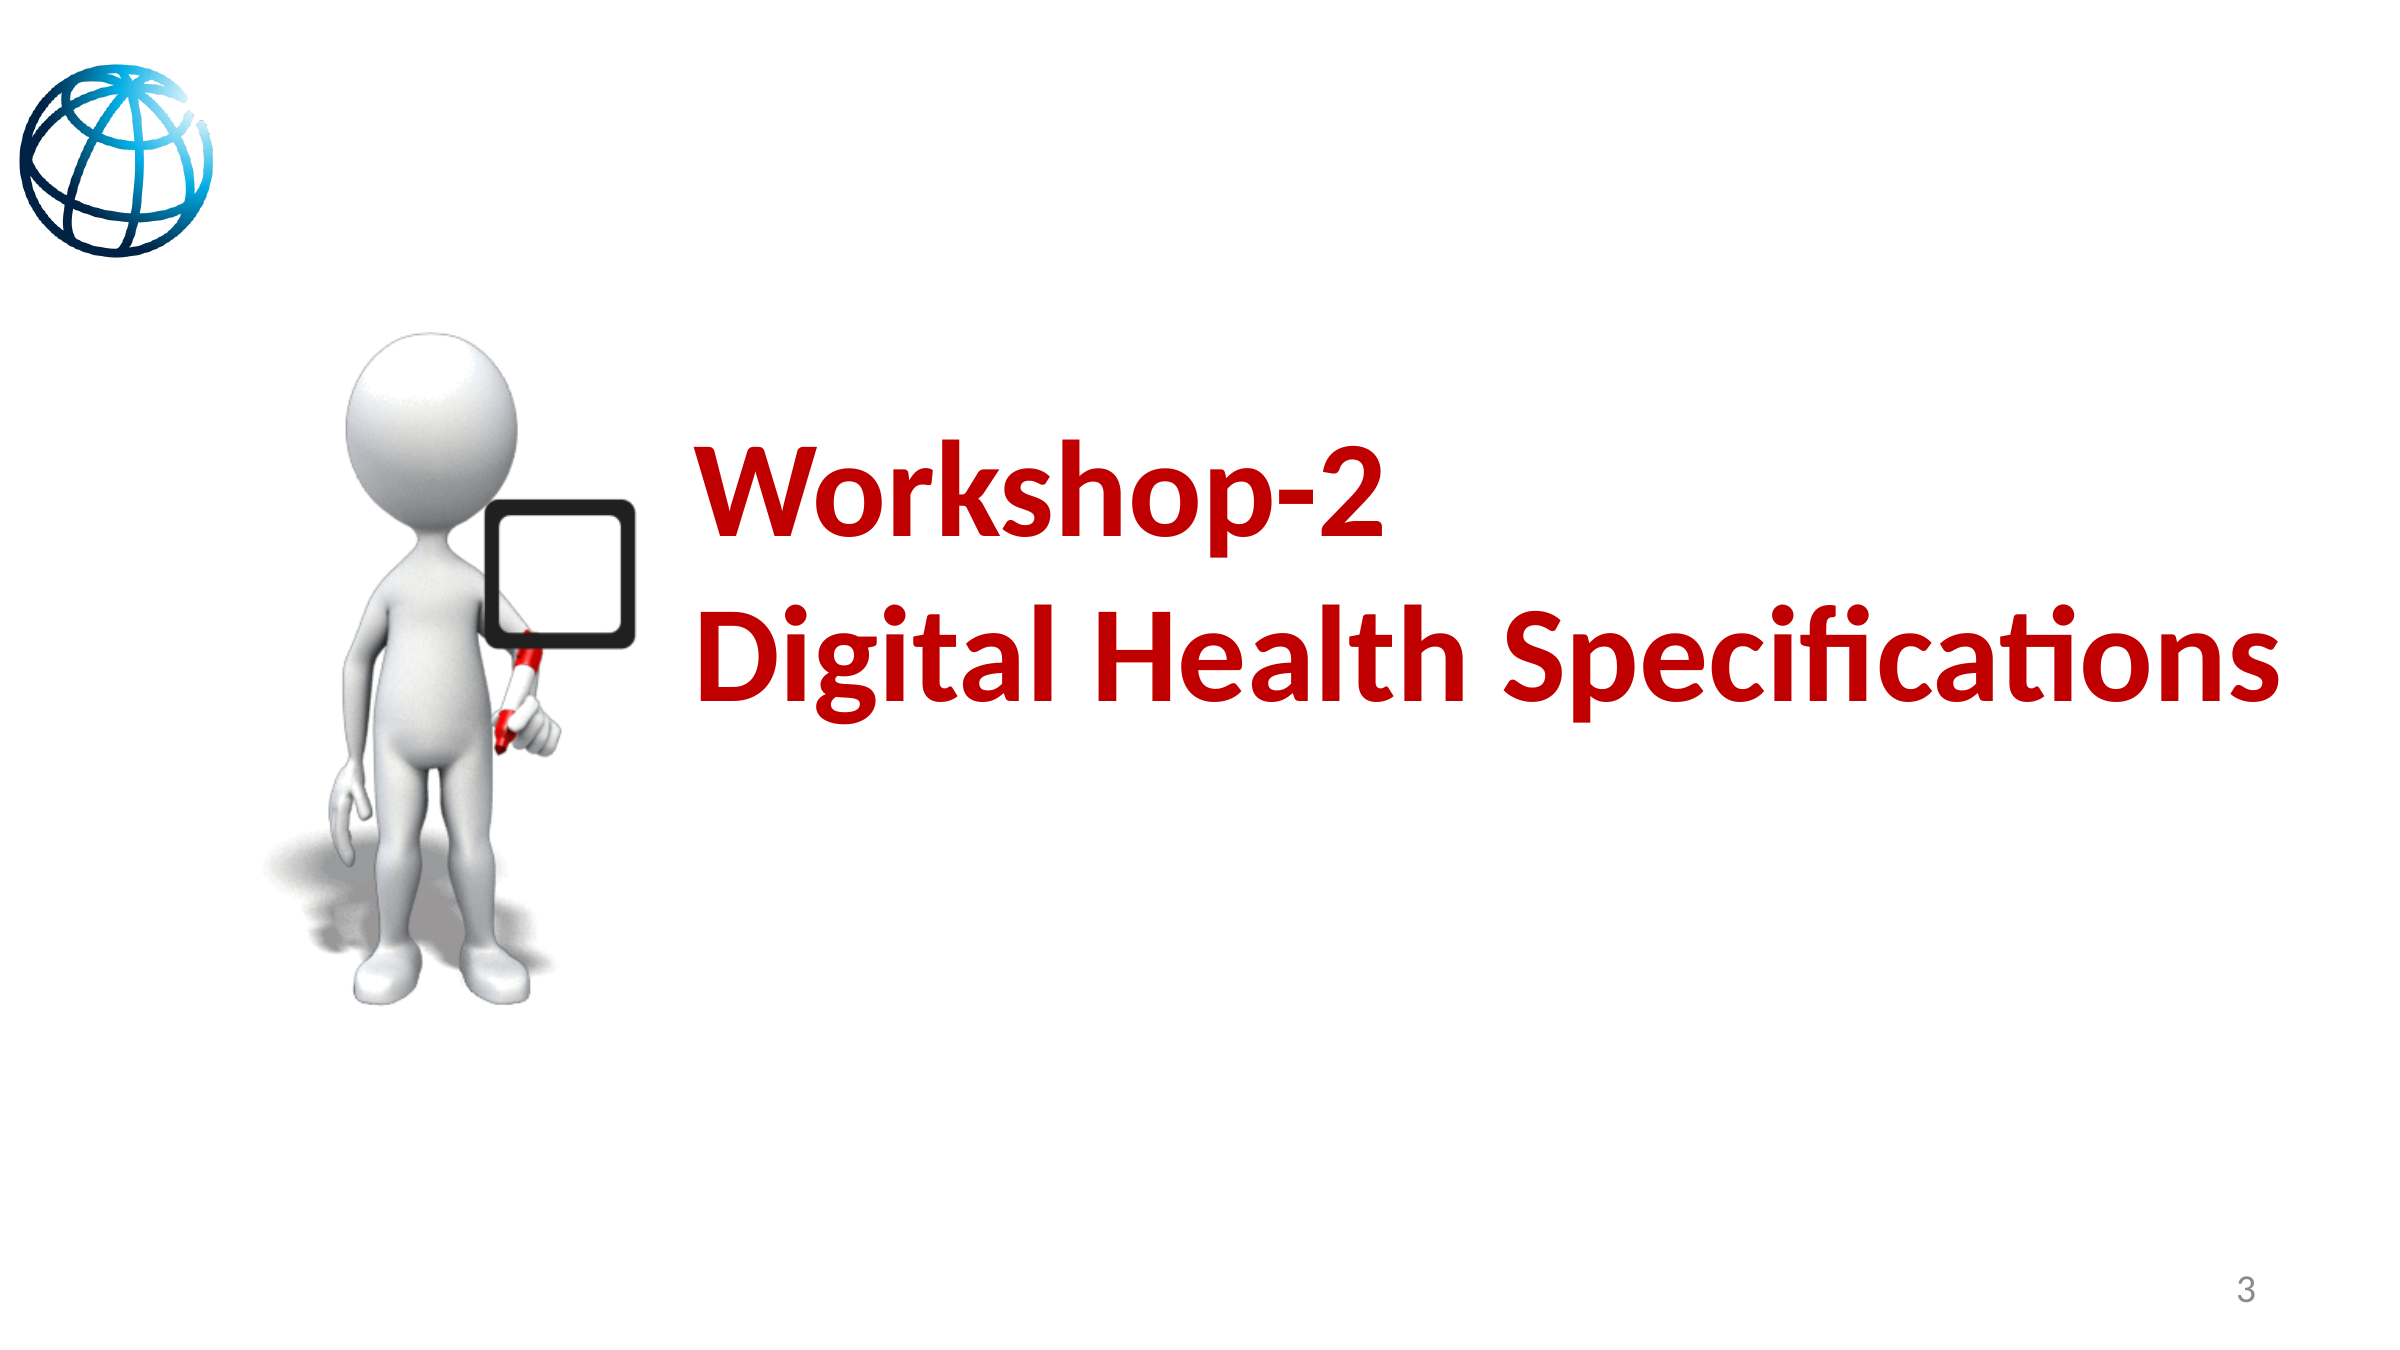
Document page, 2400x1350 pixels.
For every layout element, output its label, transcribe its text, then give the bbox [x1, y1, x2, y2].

text_box Workshop-2 Digital Health Specifications [710, 391, 2299, 737]
slide_number 3 [1719, 1251, 2280, 1324]
picture [234, 320, 705, 1103]
picture [16, 62, 228, 259]
